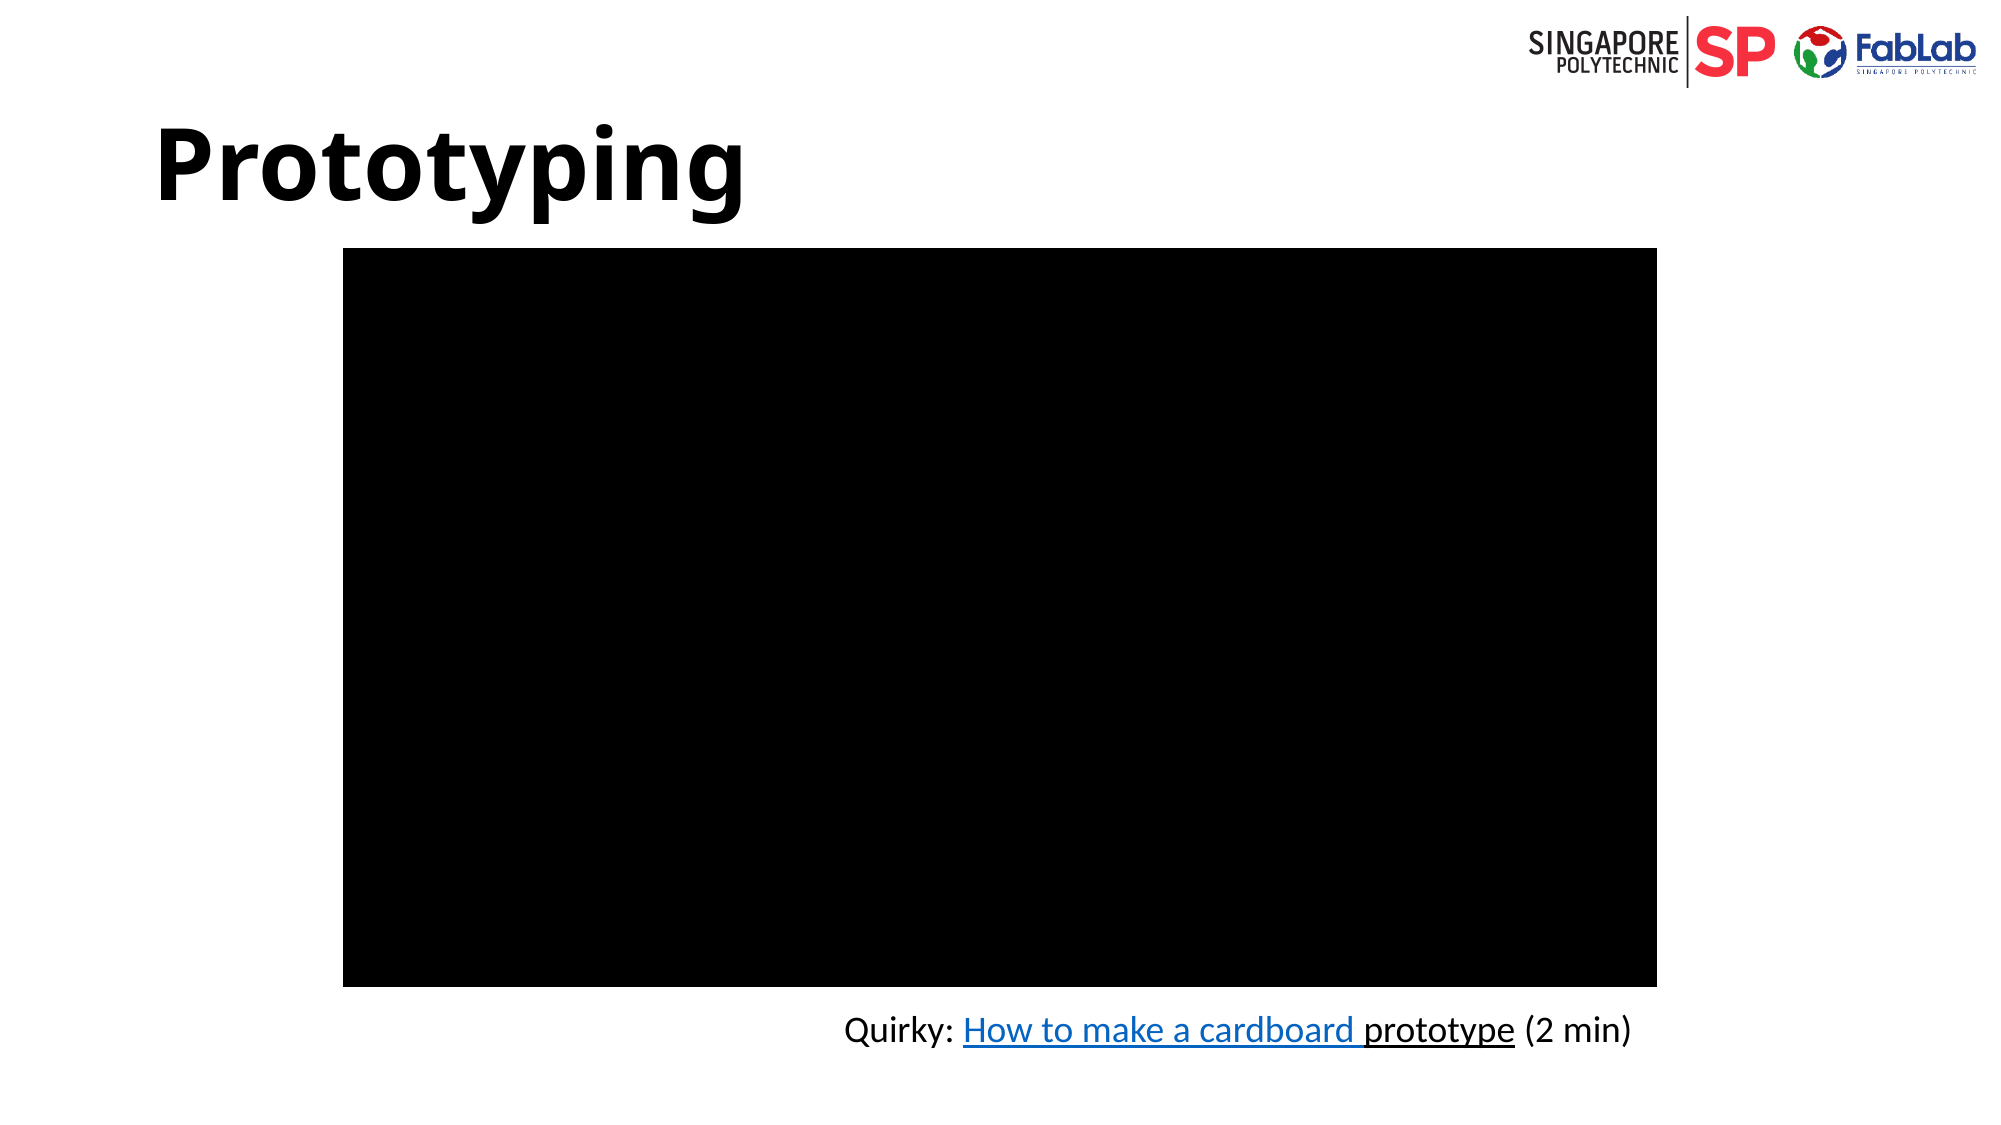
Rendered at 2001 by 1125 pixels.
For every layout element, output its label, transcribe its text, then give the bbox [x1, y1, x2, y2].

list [342, 248, 1658, 988]
title Prototyping [137, 59, 1863, 278]
picture [1529, 16, 1775, 59]
text_box Quirky: How to make a cardboard prototype (2 min) [829, 997, 1648, 1103]
picture [1794, 26, 1976, 78]
